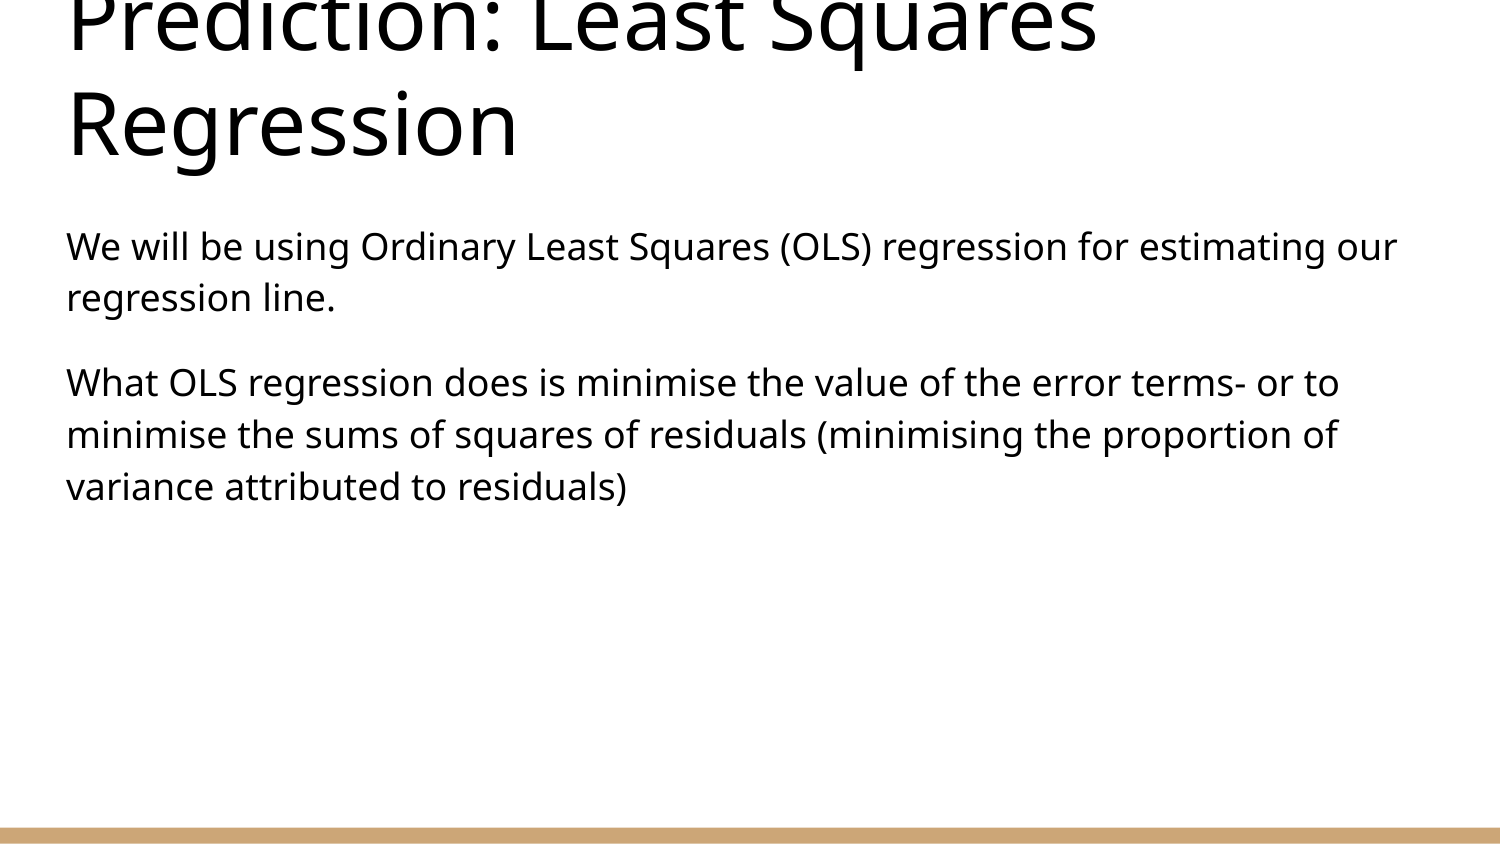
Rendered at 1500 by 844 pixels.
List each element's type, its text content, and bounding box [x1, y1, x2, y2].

title Prediction: Least Squares Regression [51, 51, 1449, 189]
list We will be using Ordinary Least Squares (OLS) regression for estimating our regression line. What OLS regression does is minimise the value of the error terms- or to minimise the sums of squares of residuals (minimising the proportion of variance attributed to residuals) [51, 200, 1449, 752]
